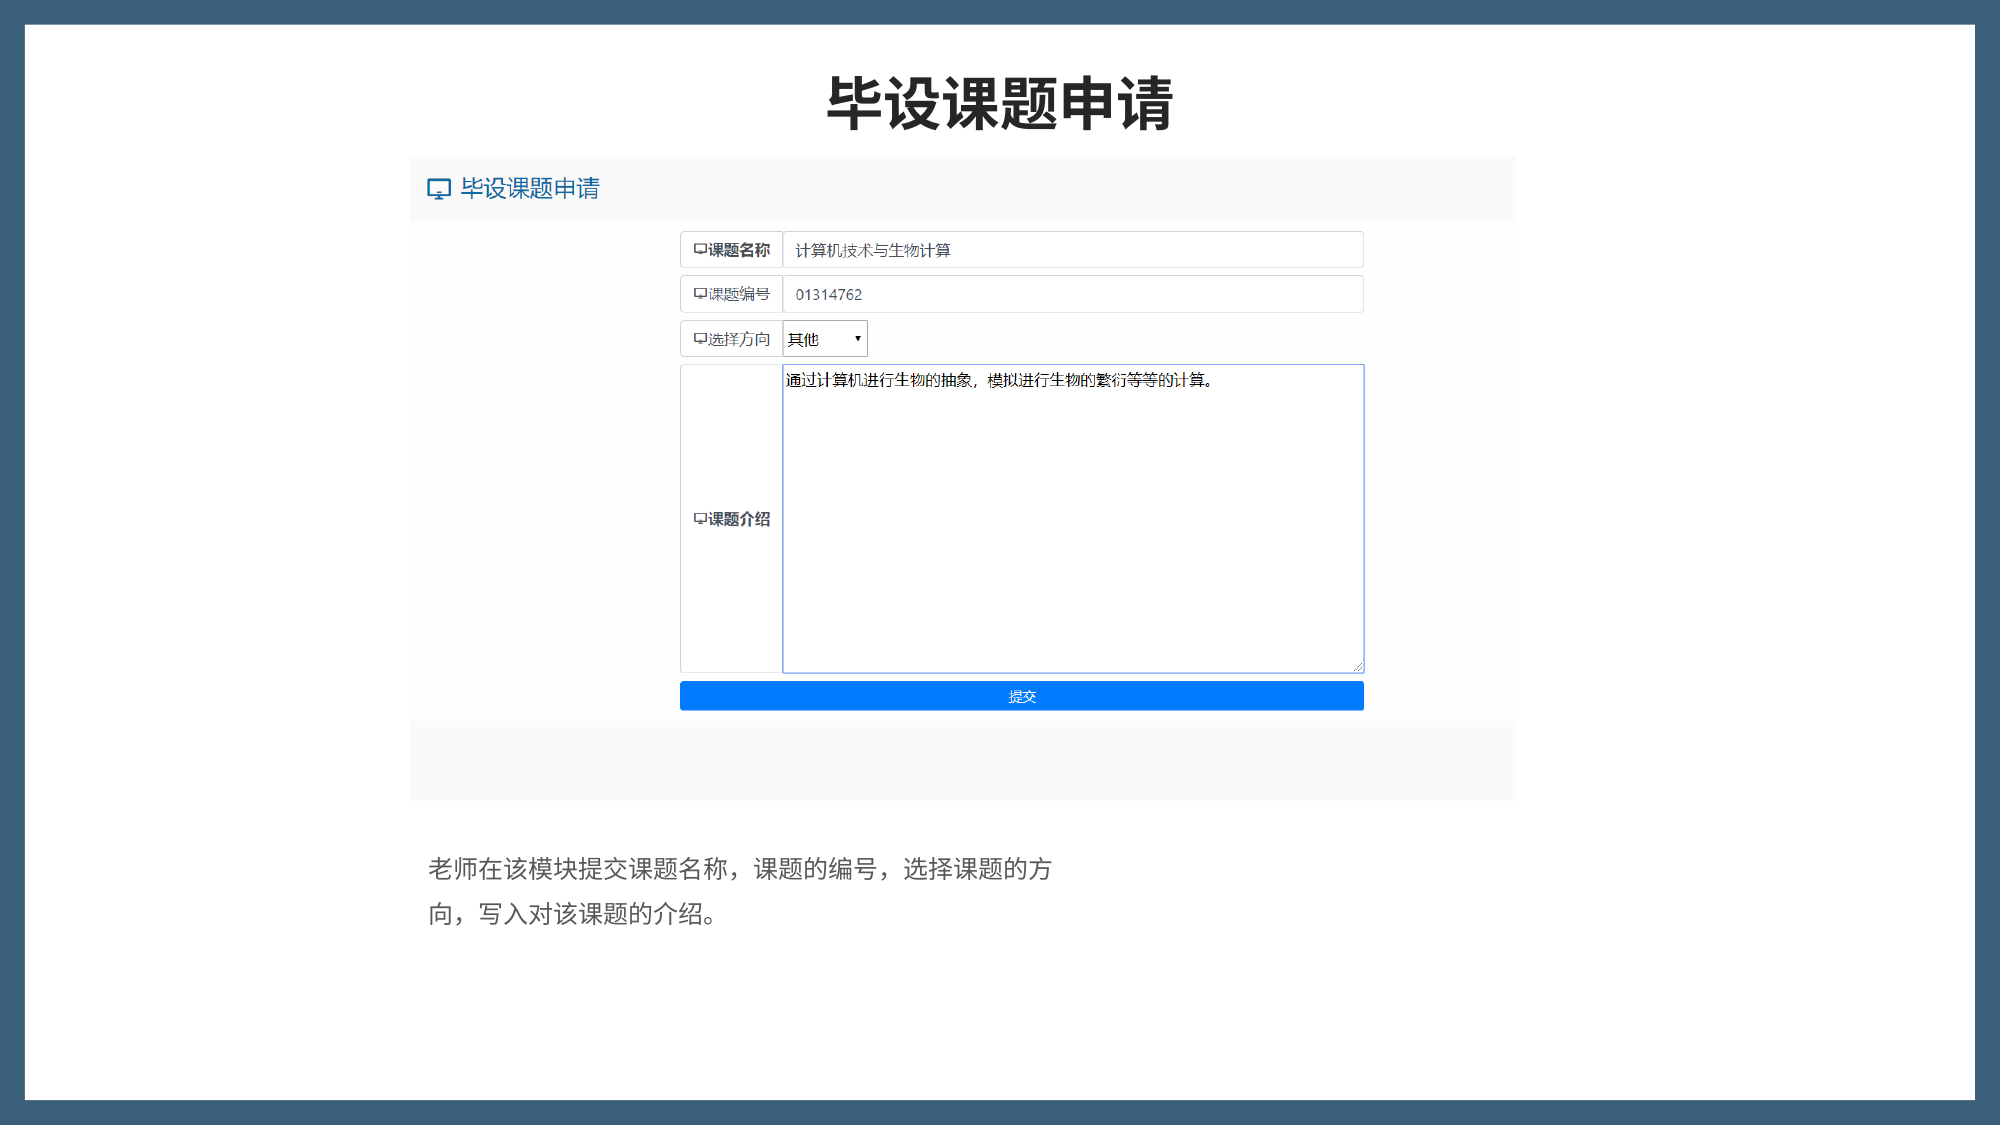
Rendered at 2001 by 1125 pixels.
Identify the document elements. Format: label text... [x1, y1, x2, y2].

text_box 老师在该模块提交课题名称，课题的编号，选择课题的方向，写入对该课题的介绍。 [413, 831, 1088, 937]
text_box 毕设课题申请 [810, 59, 1190, 145]
picture [410, 157, 1516, 801]
